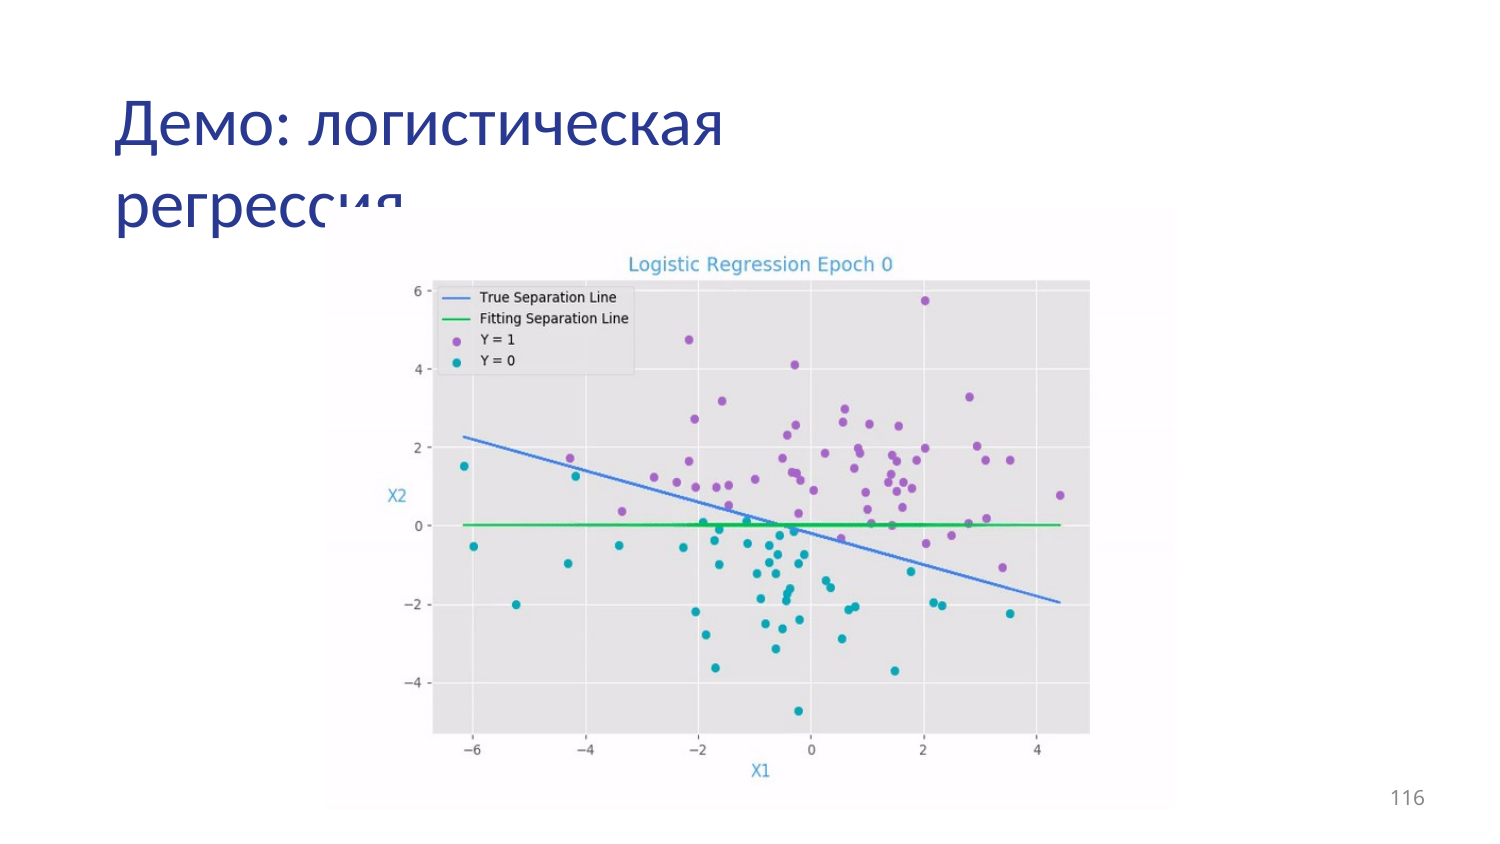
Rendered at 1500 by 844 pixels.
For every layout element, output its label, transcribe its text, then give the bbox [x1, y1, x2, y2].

title Демо: логистическая регрессия [112, 75, 1026, 242]
picture [325, 207, 1175, 809]
slide_number ‹#› [1080, 784, 1425, 844]
